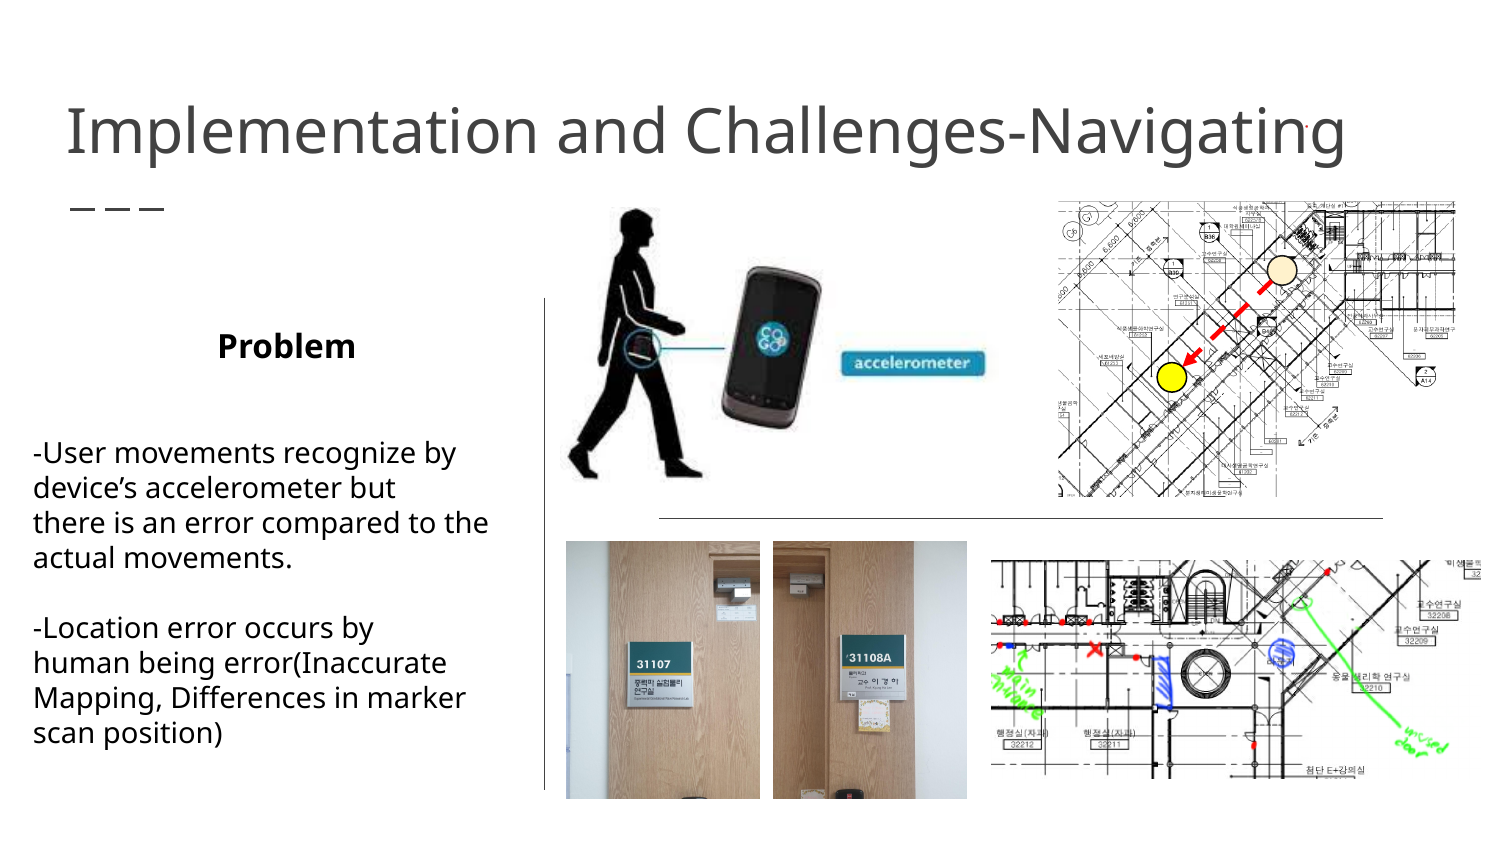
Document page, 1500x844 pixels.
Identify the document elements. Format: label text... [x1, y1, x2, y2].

picture [560, 207, 999, 489]
text_box Problem [97, 310, 477, 381]
picture [565, 540, 760, 800]
picture [773, 540, 967, 800]
title Implementation and Challenges-Navigating [51, 61, 1449, 182]
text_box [1058, 124, 1456, 497]
picture [991, 560, 1481, 780]
text_box -User movements recognize by device’s accelerometer but there is an error compared to the actual movements. -Location error occurs by human being error(Inaccurate Mapping, Differences in marker scan position) [17, 419, 540, 765]
